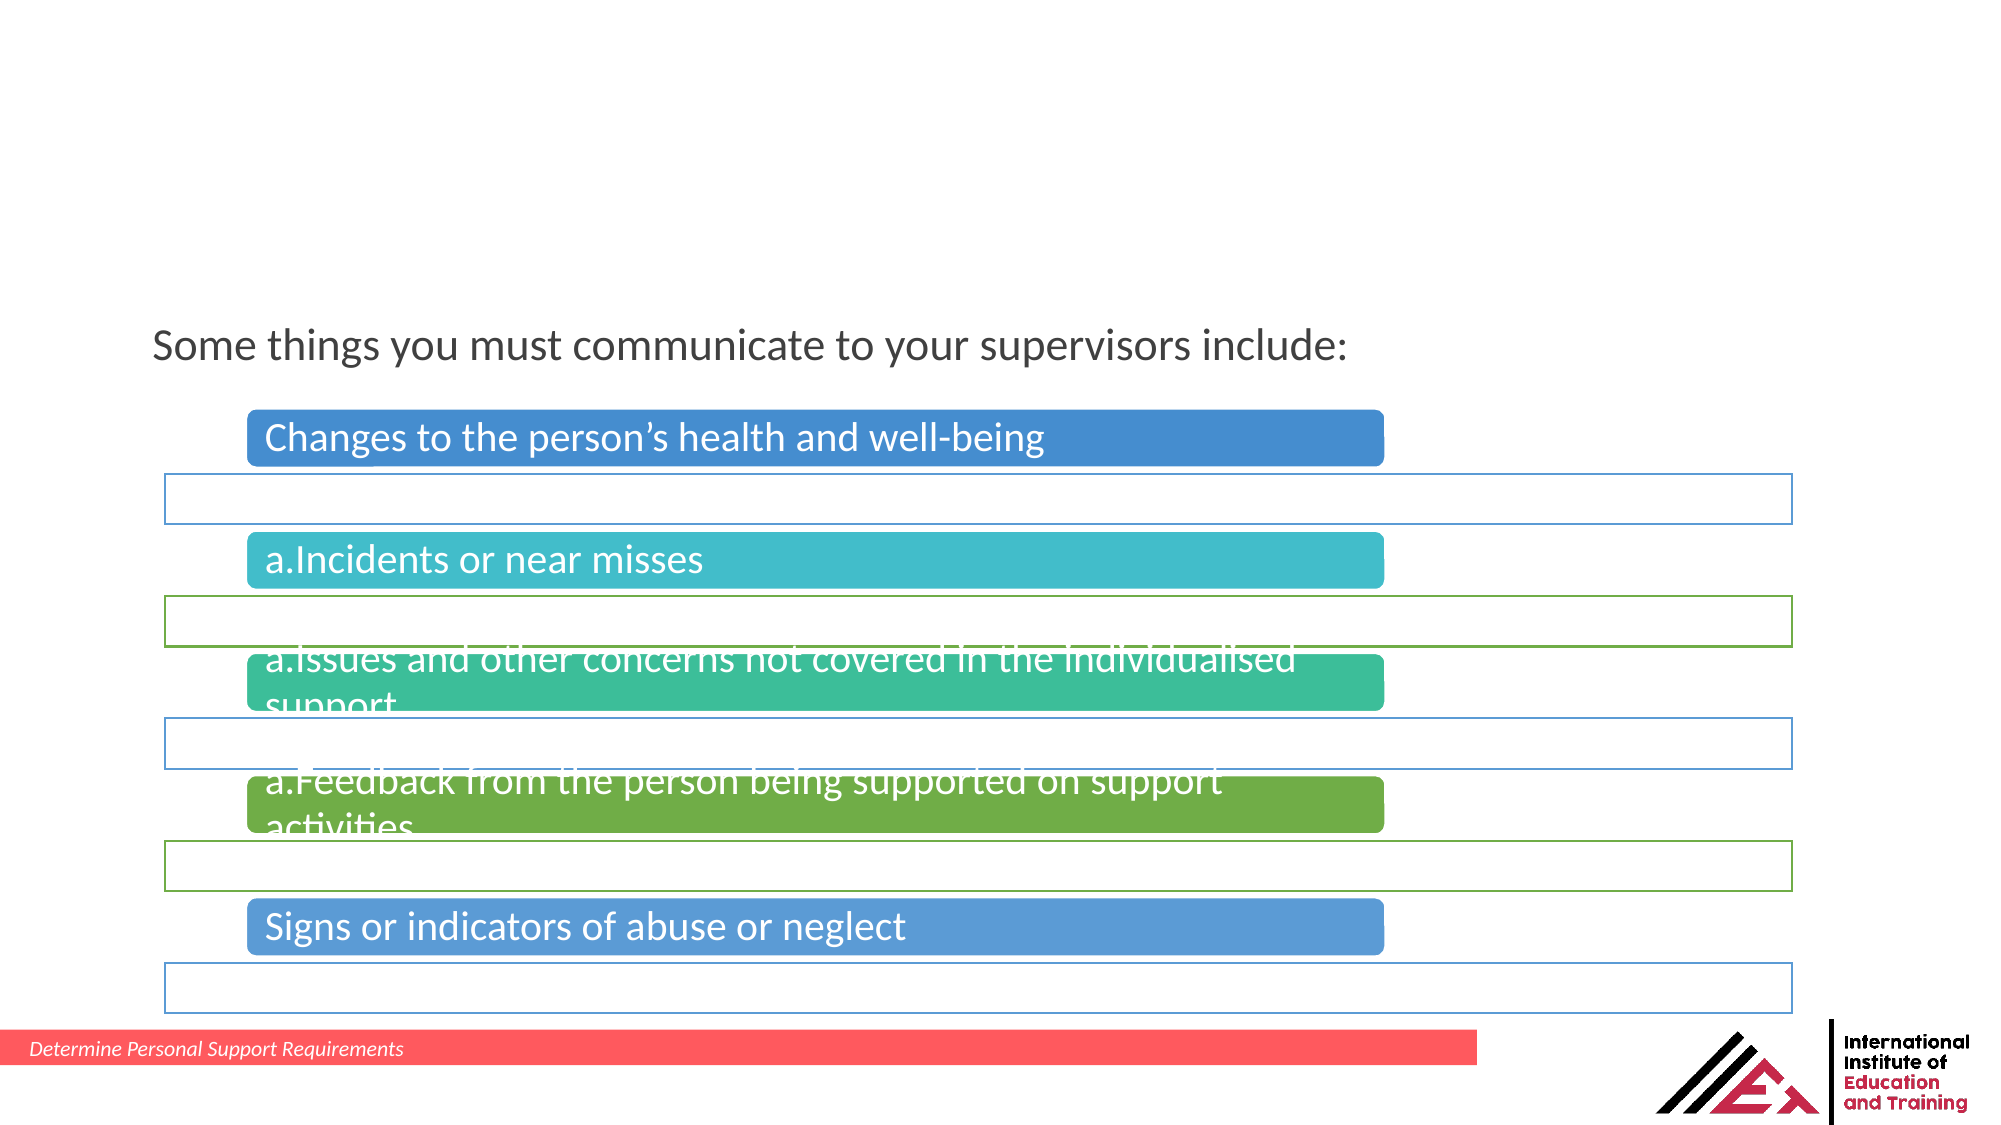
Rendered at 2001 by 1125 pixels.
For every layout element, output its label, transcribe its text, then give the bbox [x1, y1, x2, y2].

picture [1655, 1019, 1969, 1125]
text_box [164, 402, 1793, 1014]
list Some things you must communicate to your supervisors include: [137, 299, 1793, 1014]
text_box Determine Personal Support Requirements [0, 1029, 1478, 1066]
